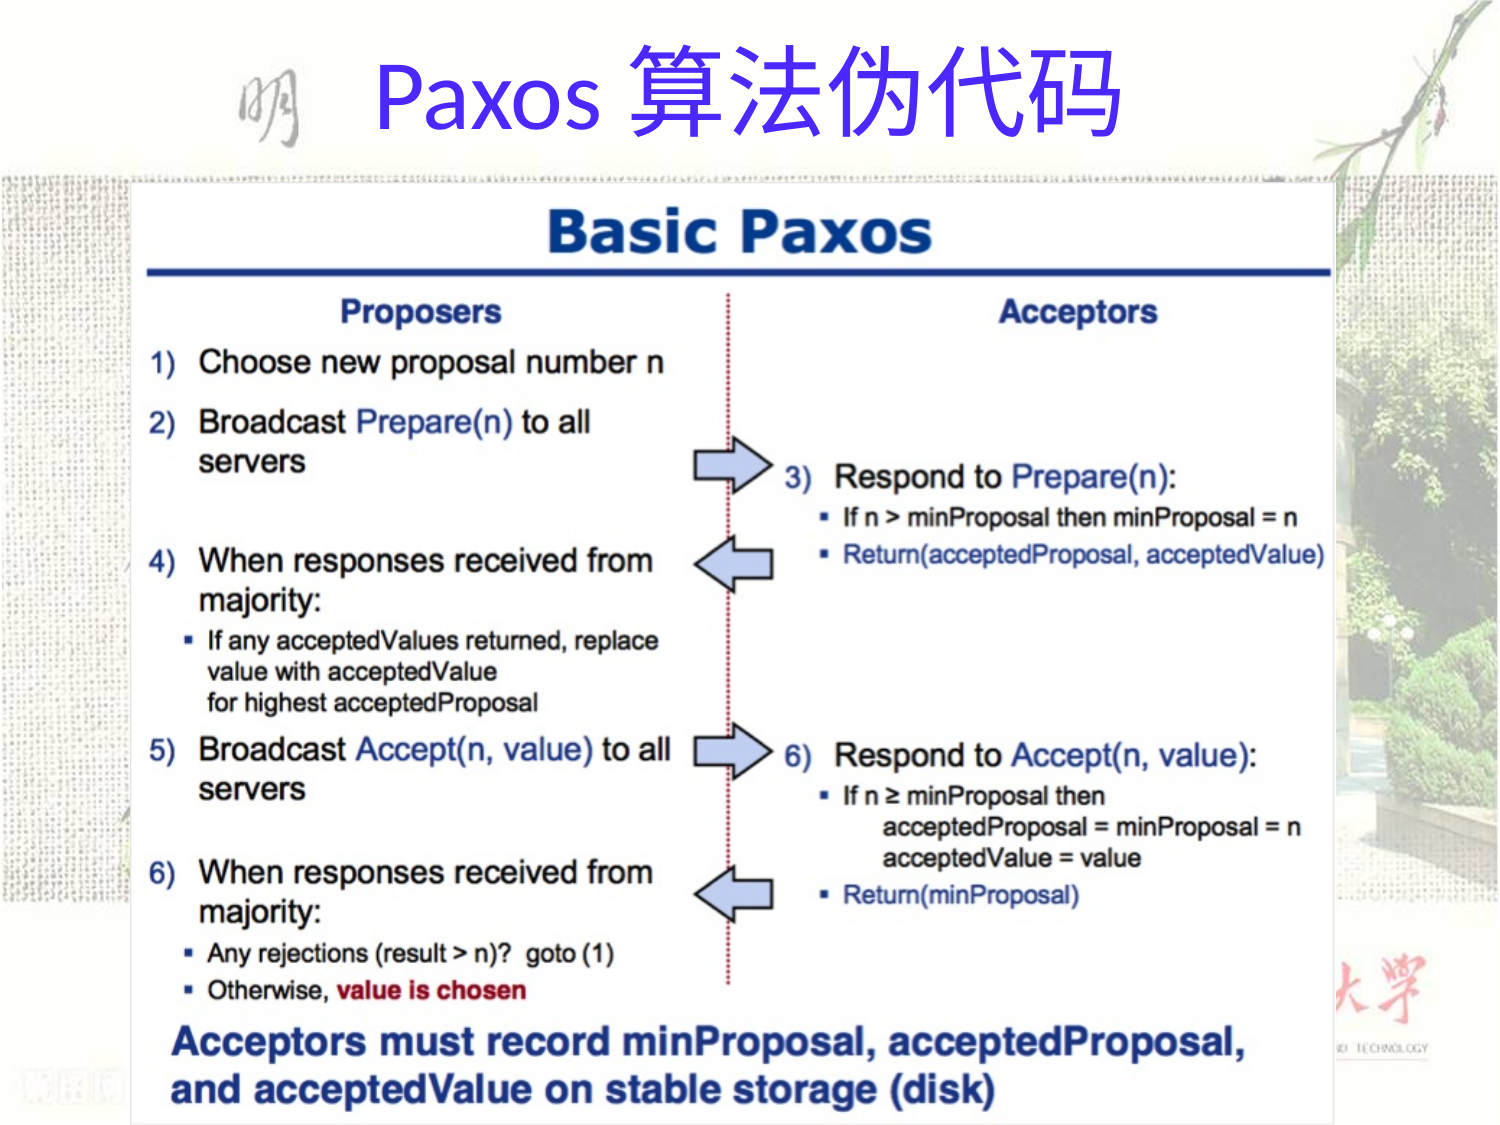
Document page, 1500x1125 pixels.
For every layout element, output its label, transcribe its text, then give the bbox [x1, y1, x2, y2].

title Paxos算法伪代码 [0, 0, 1500, 183]
picture [1, 182, 1499, 1125]
